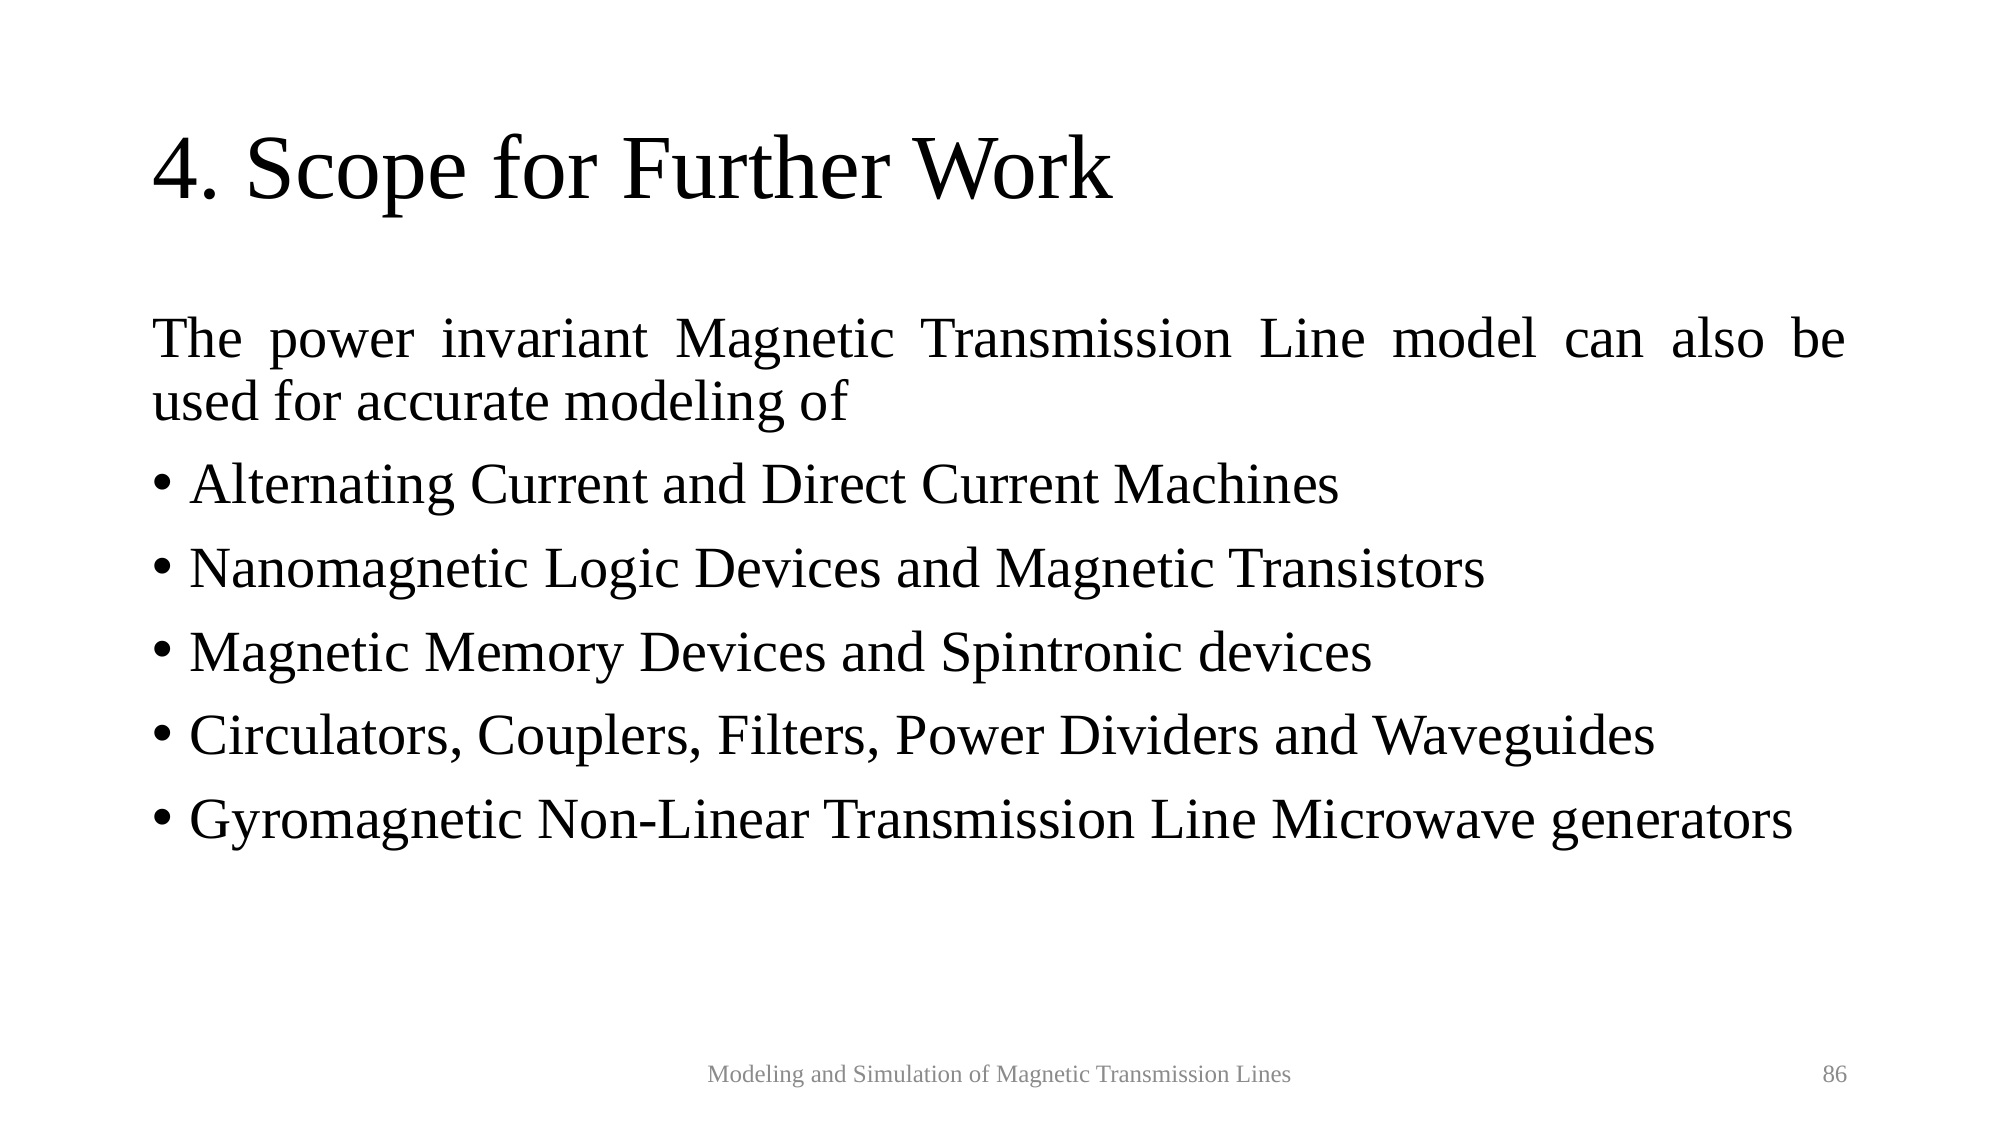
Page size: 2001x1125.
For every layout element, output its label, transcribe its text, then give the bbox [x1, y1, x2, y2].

footer Modeling and Simulation of Magnetic Transmission Lines [662, 1042, 1338, 1103]
title 4. Scope for Further Work [137, 59, 1863, 278]
slide_number 86 [1412, 1042, 1863, 1103]
list The power invariant Magnetic Transmission Line model can also be used for accurate modeling of Alternating Current and Direct Current Machines Nanomagnetic Logic Devices and Magnetic Transistors Magnetic Memory Devices and Spintronic devices Circulators, Couplers, Filters, Power Dividers and Waveguides Gyromagnetic Non-Linear Transmission Line Microwave generators [137, 299, 1863, 1014]
